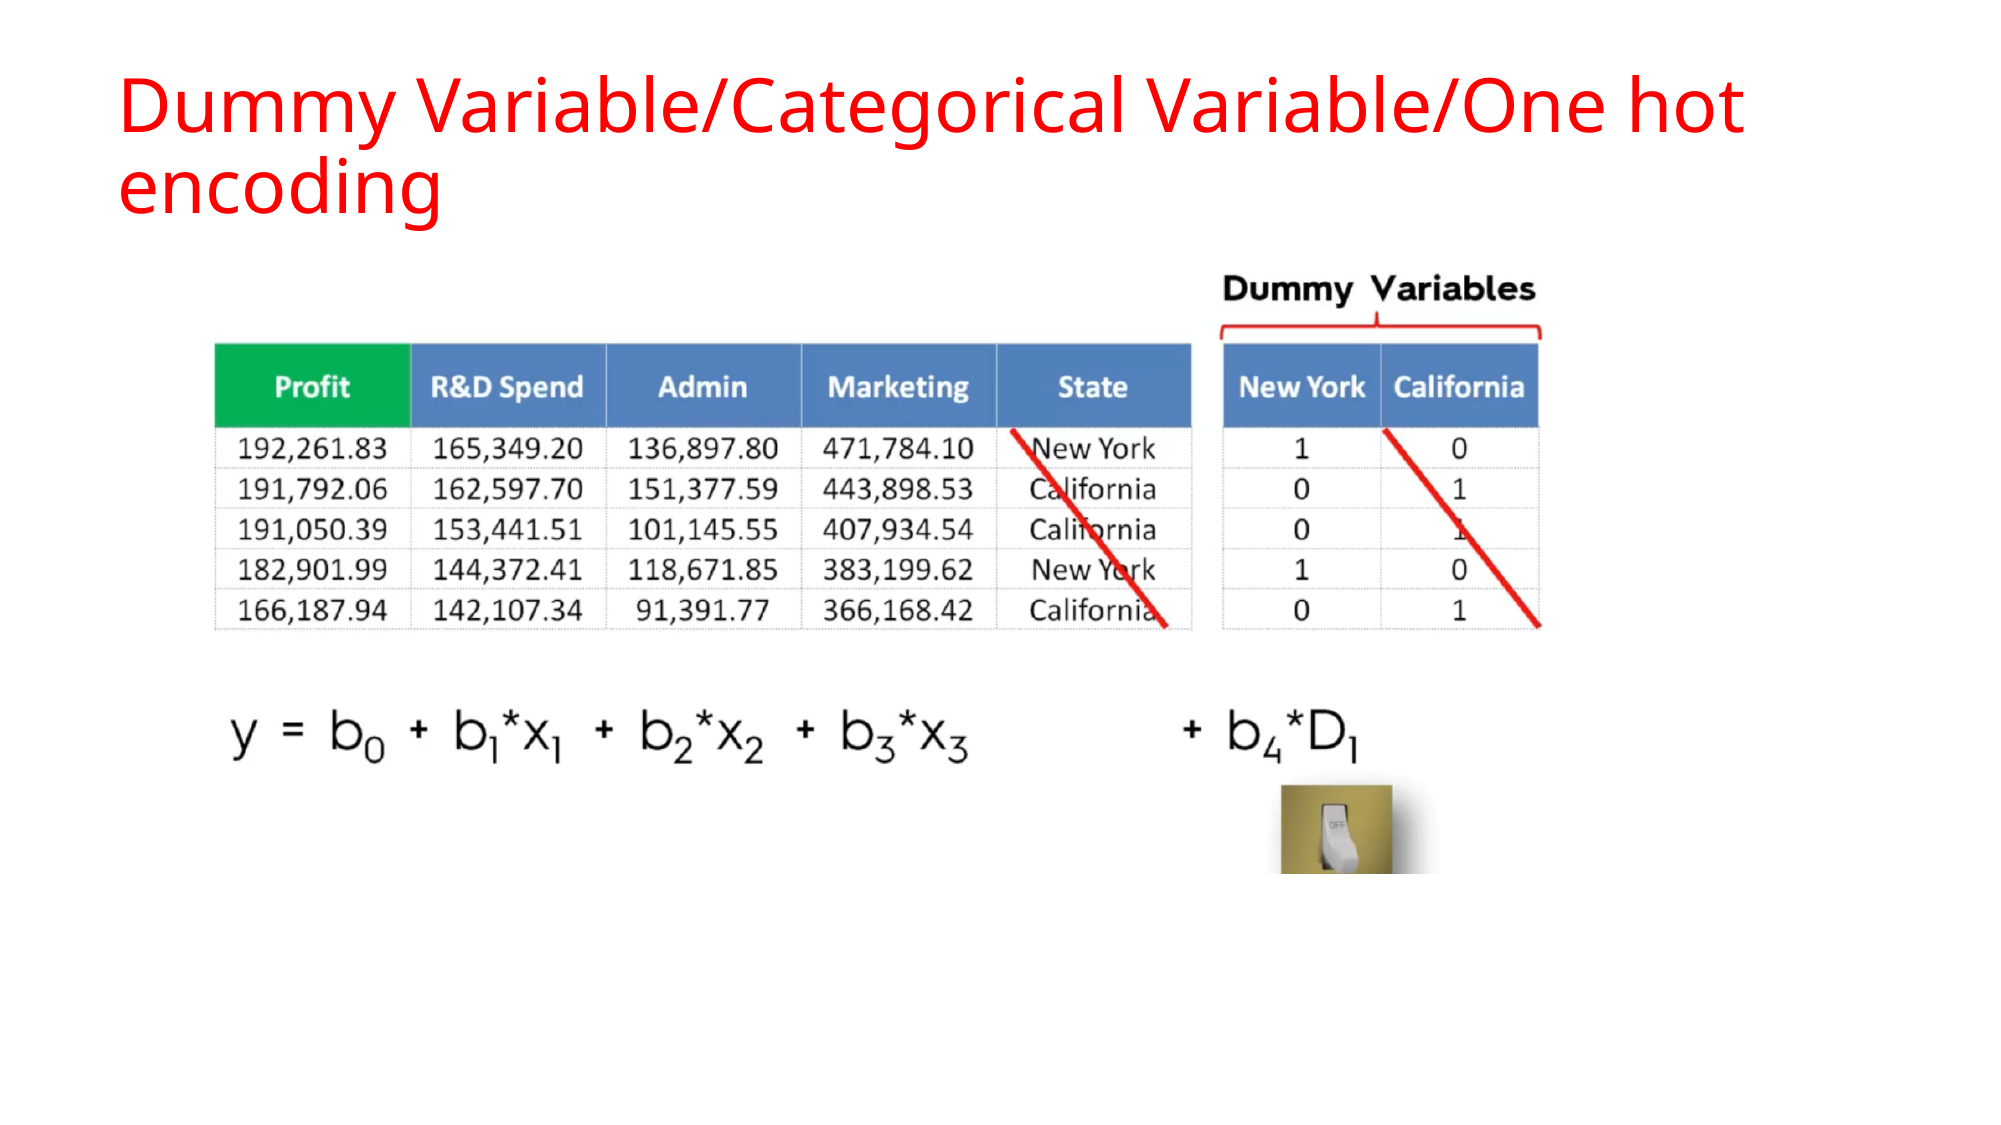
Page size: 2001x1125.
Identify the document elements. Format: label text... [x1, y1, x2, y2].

picture [153, 251, 1604, 874]
text_box Dummy Variable/Categorical Variable/One hot encoding [102, 52, 1865, 225]
